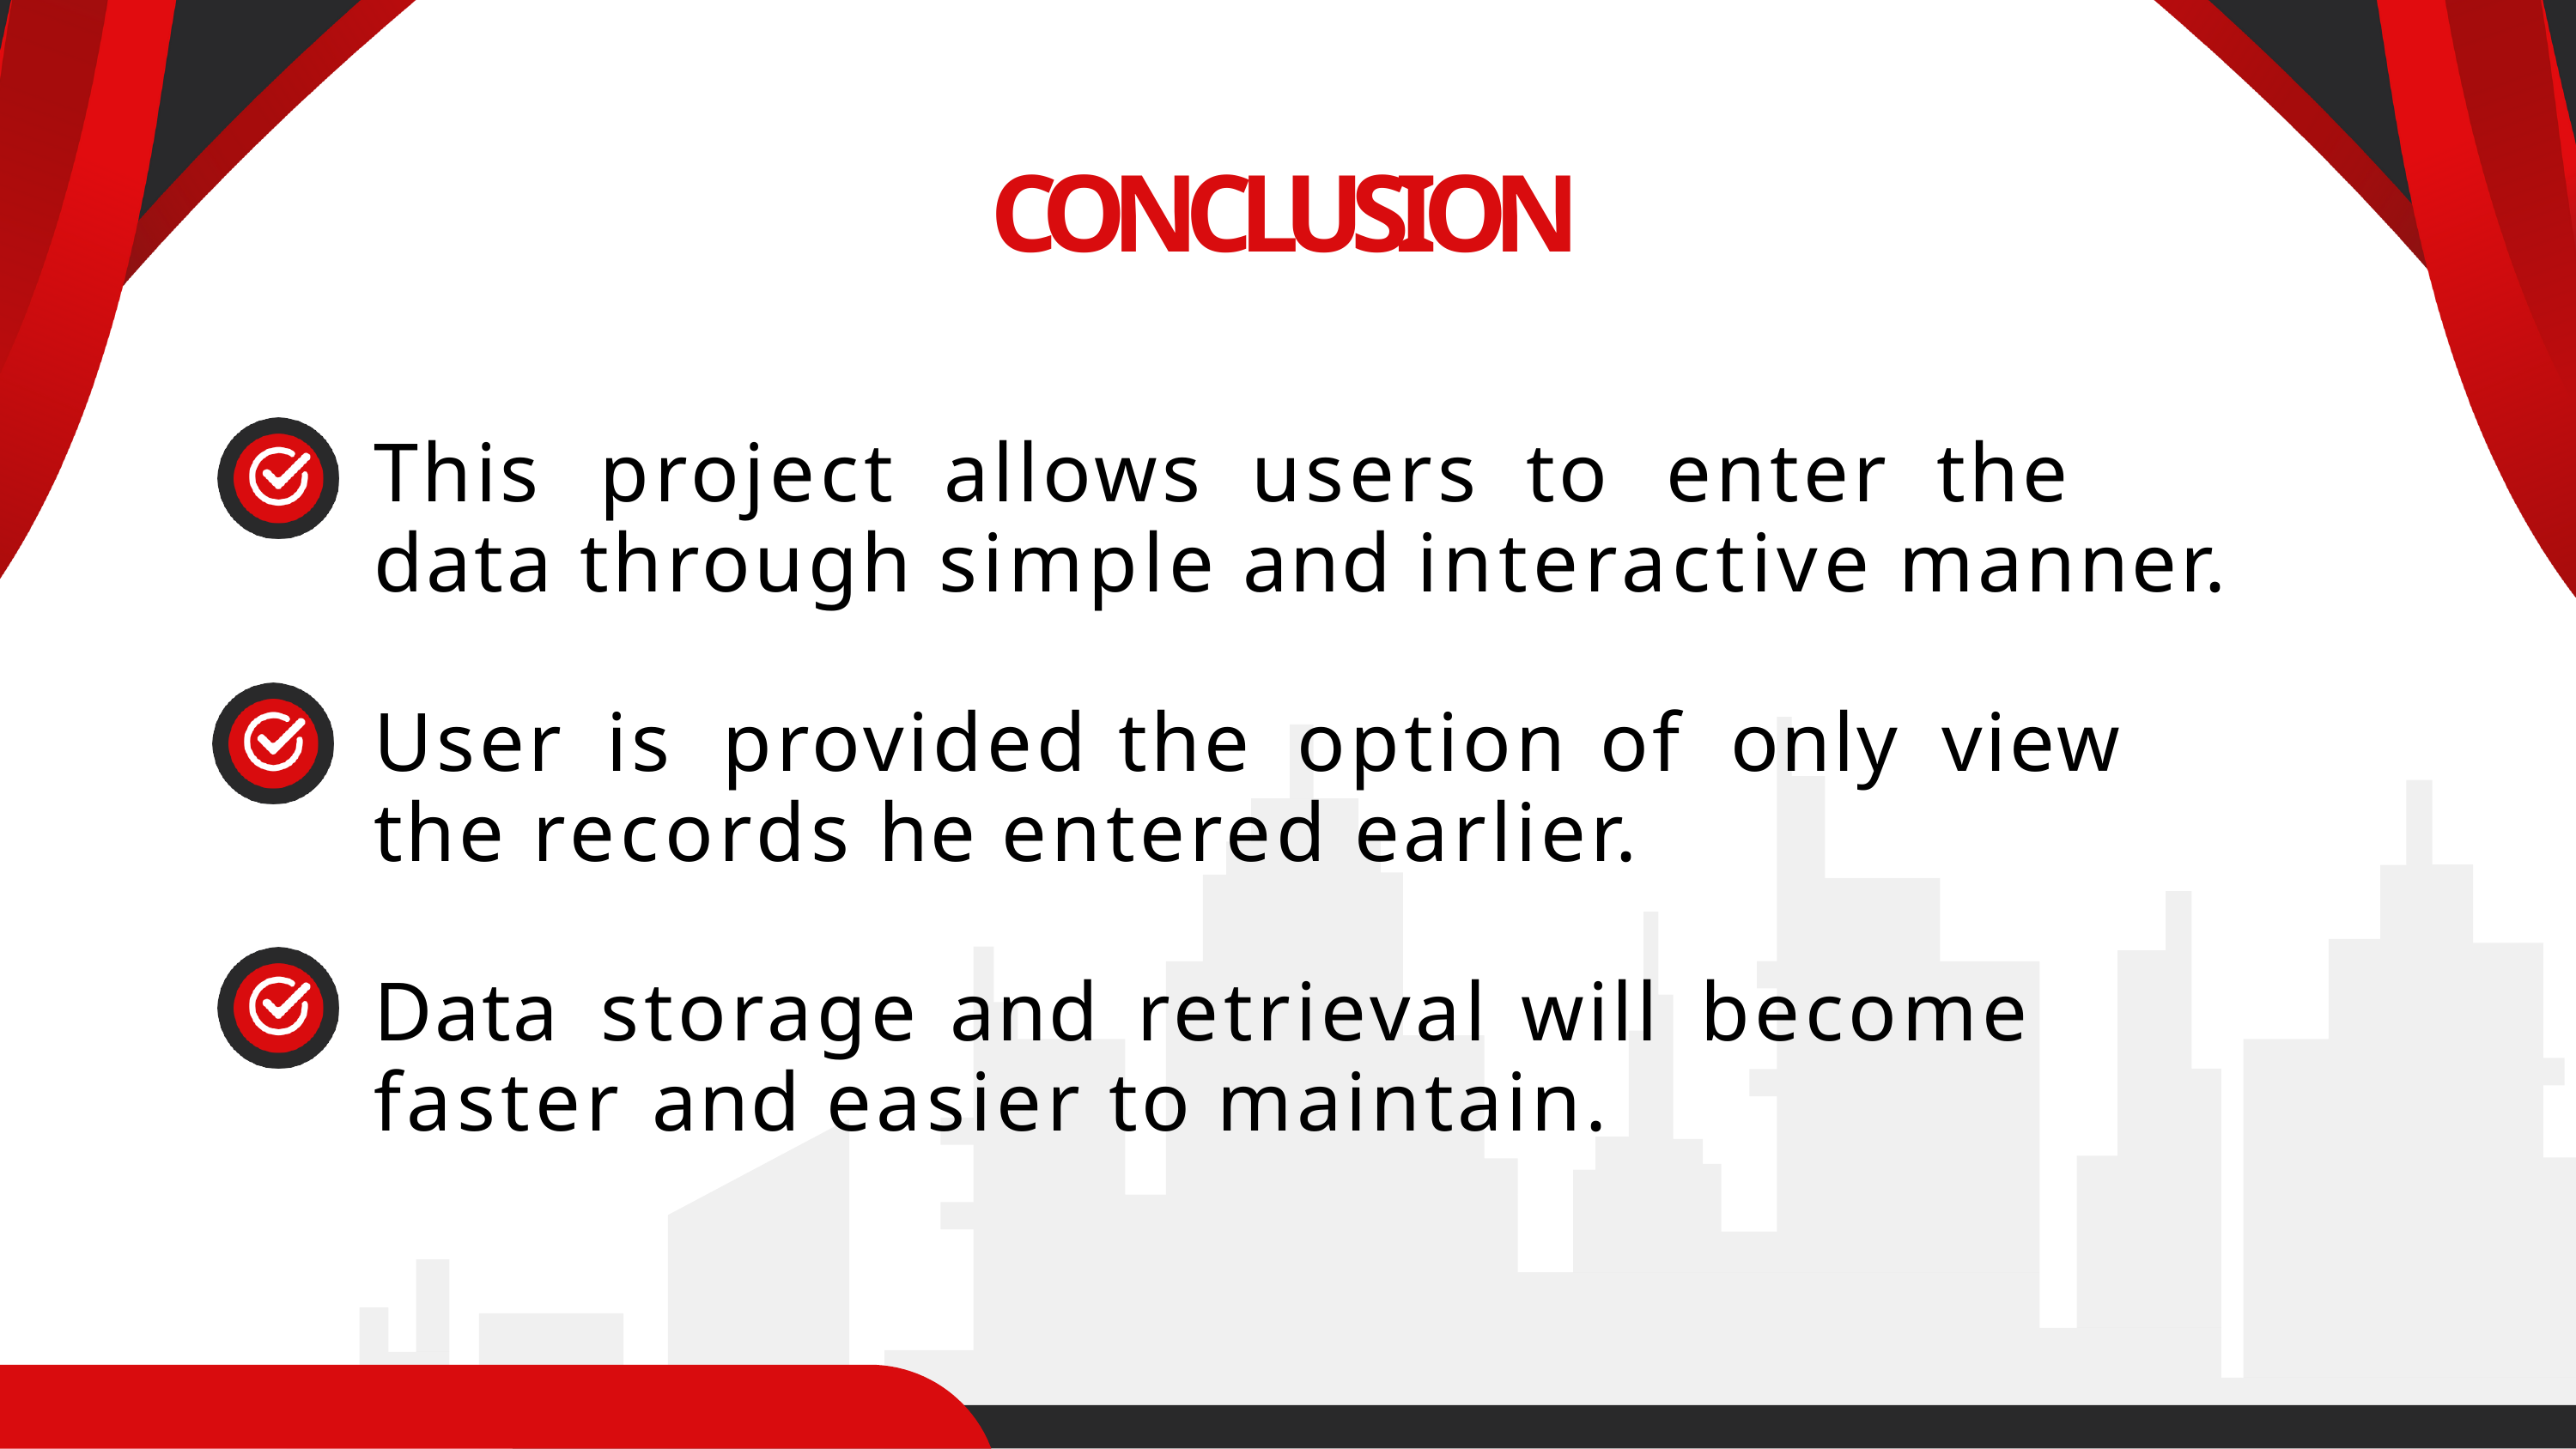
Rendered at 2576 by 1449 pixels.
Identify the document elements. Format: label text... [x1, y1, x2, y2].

picture [2011, 0, 2576, 598]
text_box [0, 0, 538, 581]
title CONCLUSION [542, 142, 2007, 388]
text_box This project allows users to enter the data through simple and interactive manner. User is provided the option of only view the records he entered earlier. Data storage and retrieval will become faster and easier to maintain. [371, 417, 2296, 679]
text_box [0, 682, 2576, 1449]
